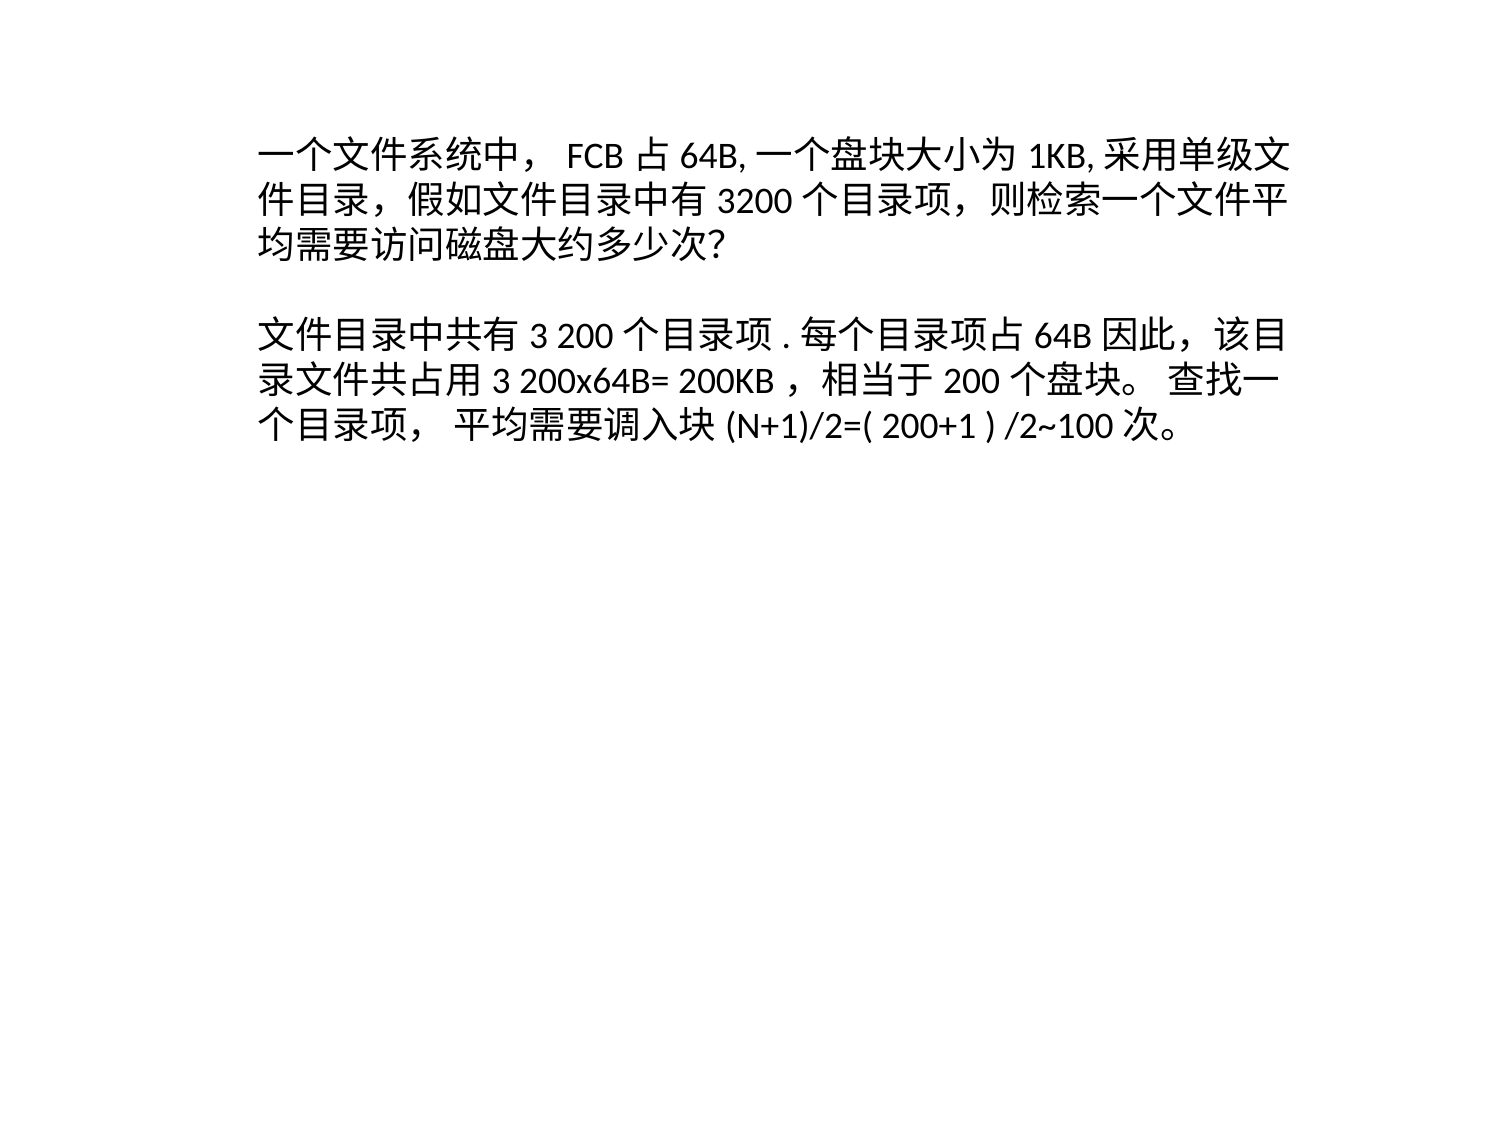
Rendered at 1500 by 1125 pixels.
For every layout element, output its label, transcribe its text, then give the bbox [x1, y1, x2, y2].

text_box 一个文件系统中，FCB占64B,一个盘块大小为1KB,采用单级文件目录，假如文件目录中有3200个目录项，则检索一个文件平均需要访问磁盘大约多少次？ 文件目录中共有3 200个目录项.每个目录项占64B因此，该目录文件共占用3 200x64B= 200KB，相当于200个盘块。 查找一个目录项， 平均需要调入块(N+1)/2=( 200+1 ) /2~100次。 [242, 124, 1308, 454]
